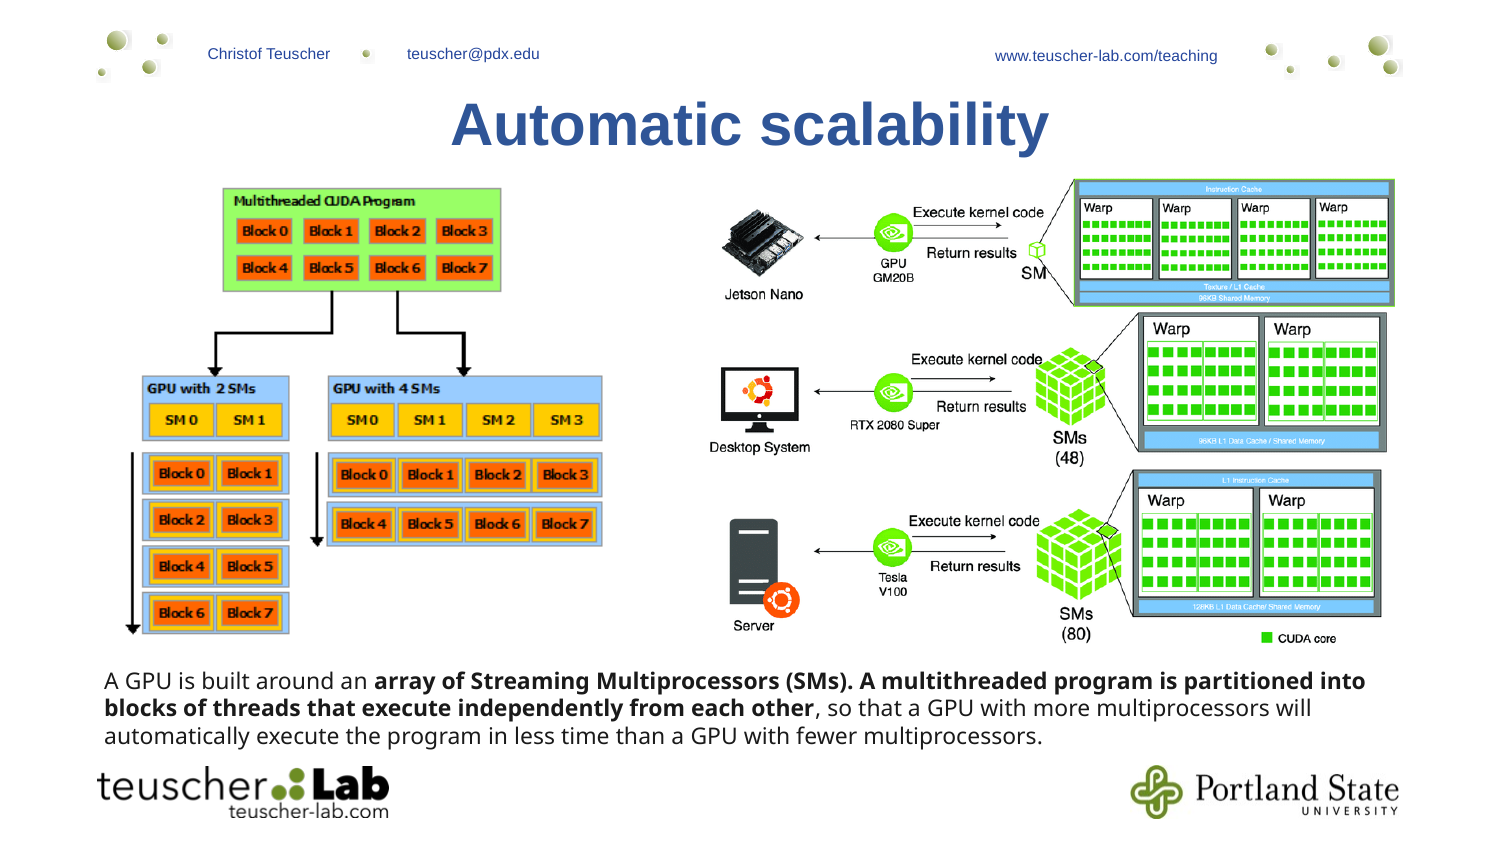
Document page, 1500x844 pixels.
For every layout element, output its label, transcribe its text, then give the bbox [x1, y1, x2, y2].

picture [26, 184, 615, 644]
picture [704, 164, 1395, 644]
picture [1130, 765, 1399, 819]
text_box Automatic scalability [0, 88, 1500, 165]
text_box A GPU is built around an array of Streaming Multiprocessors (SMs). A multithreaded program is partitioned into blocks of threads that execute independently from each other, so that a GPU with more multiprocessors will automatically execute the program in less time than a GPU with fewer multiprocessors. [89, 658, 1411, 756]
picture [97, 766, 389, 818]
